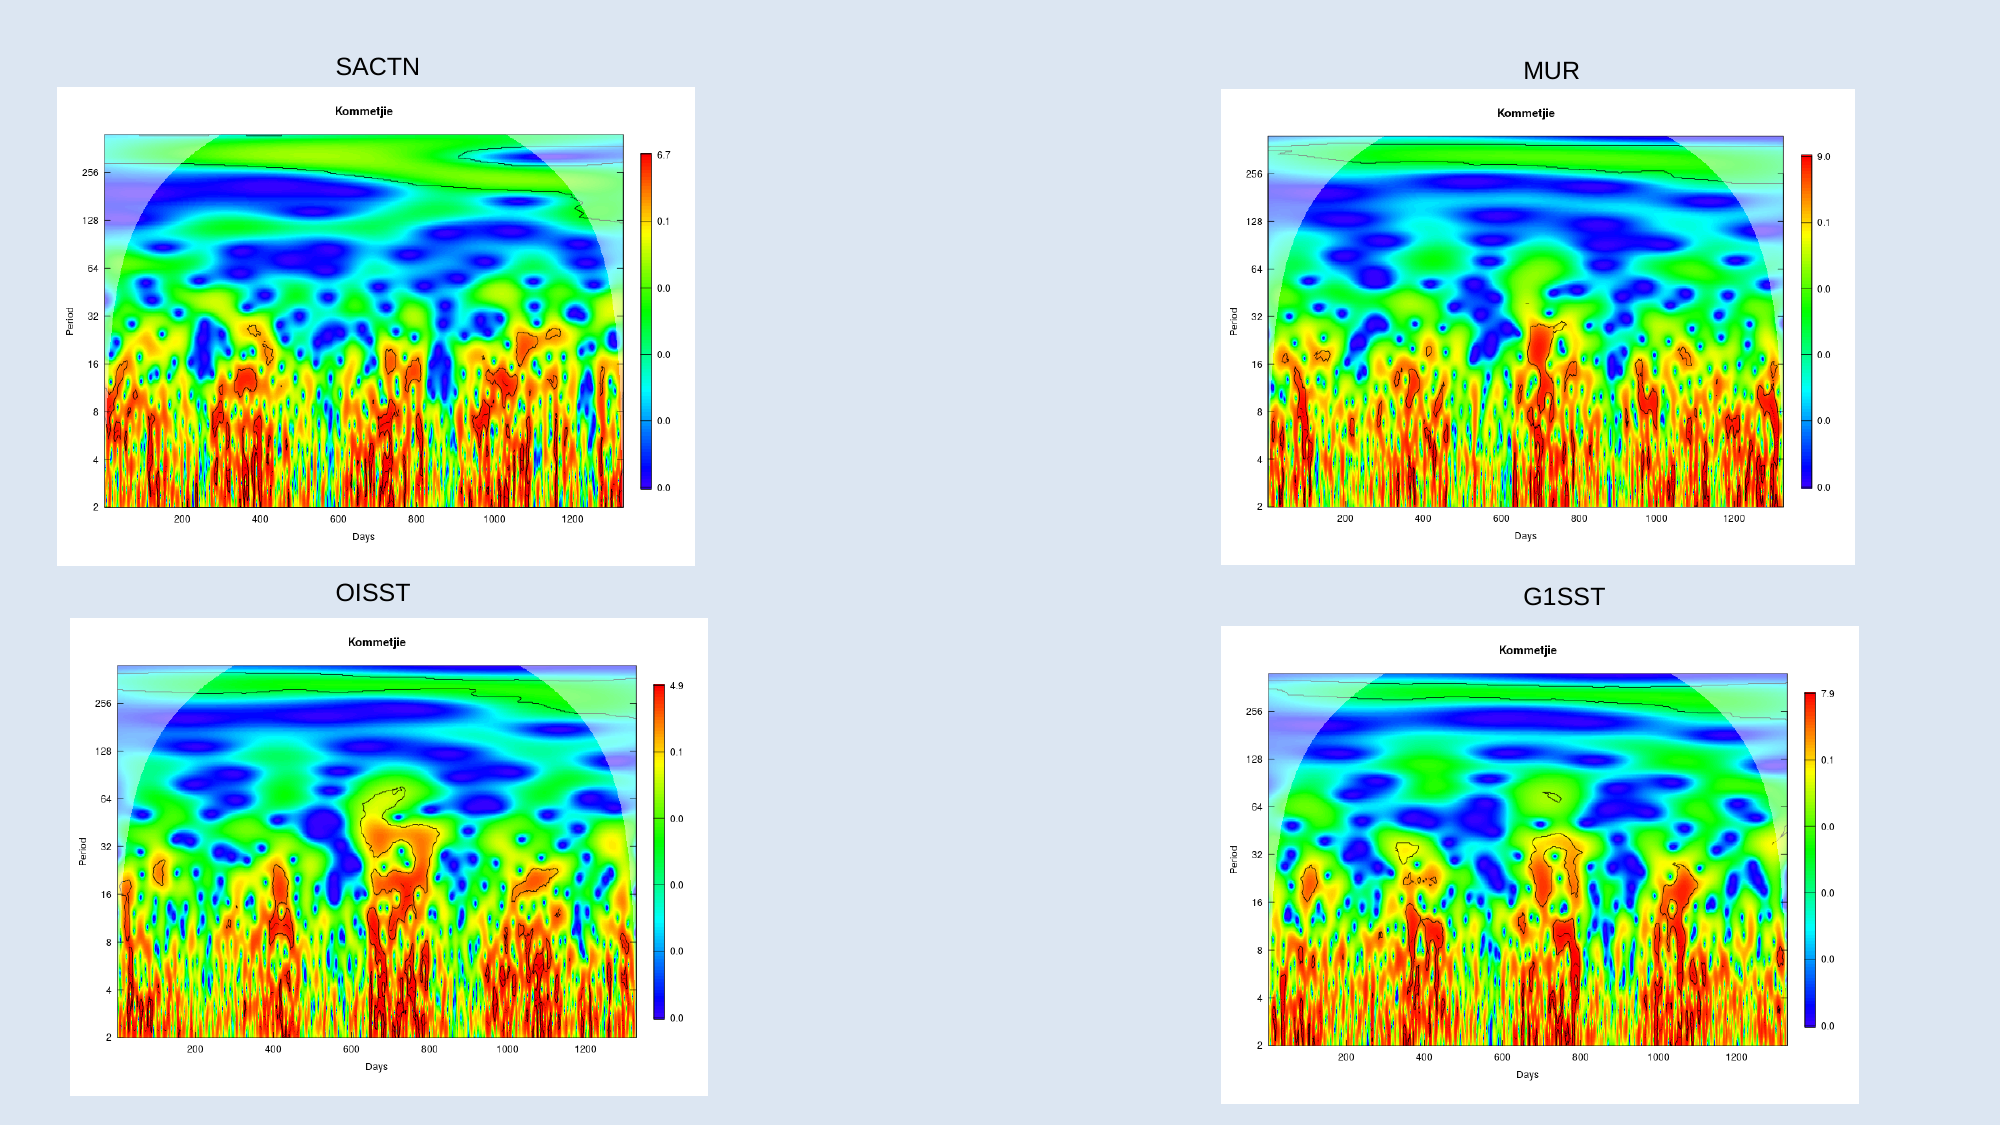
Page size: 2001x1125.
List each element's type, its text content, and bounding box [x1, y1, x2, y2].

picture [1221, 626, 1859, 1105]
text_box OISST [320, 574, 579, 614]
text_box G1SST [1508, 573, 1767, 618]
picture [70, 618, 708, 1096]
text_box SACTN [320, 42, 579, 86]
text_box MUR [1508, 47, 1767, 87]
picture [1221, 89, 1855, 565]
picture [57, 87, 695, 566]
